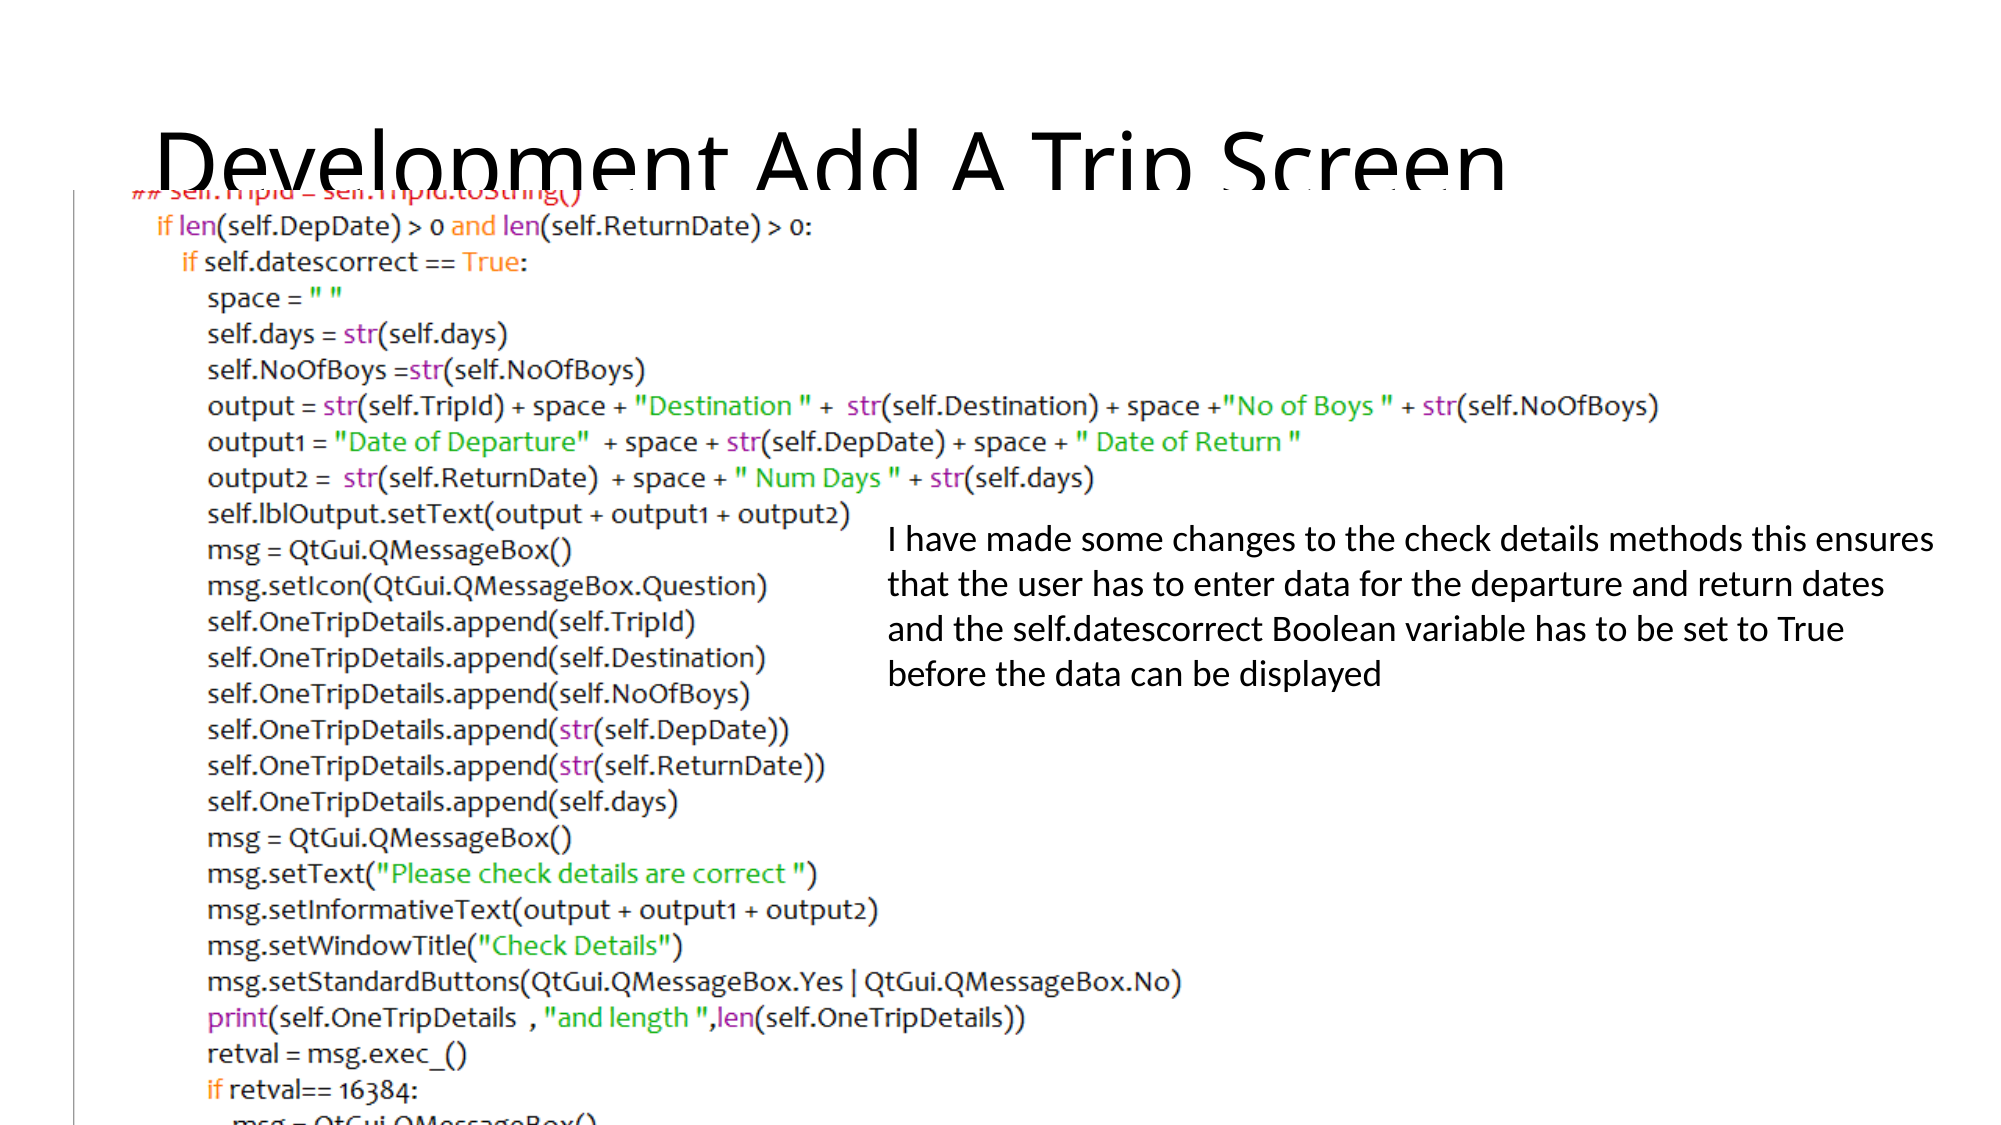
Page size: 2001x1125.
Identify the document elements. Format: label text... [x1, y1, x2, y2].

text_box I have made some changes to the check details methods this ensures that the user has to enter data for the departure and return dates and the self.datescorrect Boolean variable has to be set to True before the data can be displayed [1690, 506, 1961, 702]
title Development Add A Trip Screen [137, 59, 1863, 278]
picture [73, 190, 1690, 1125]
